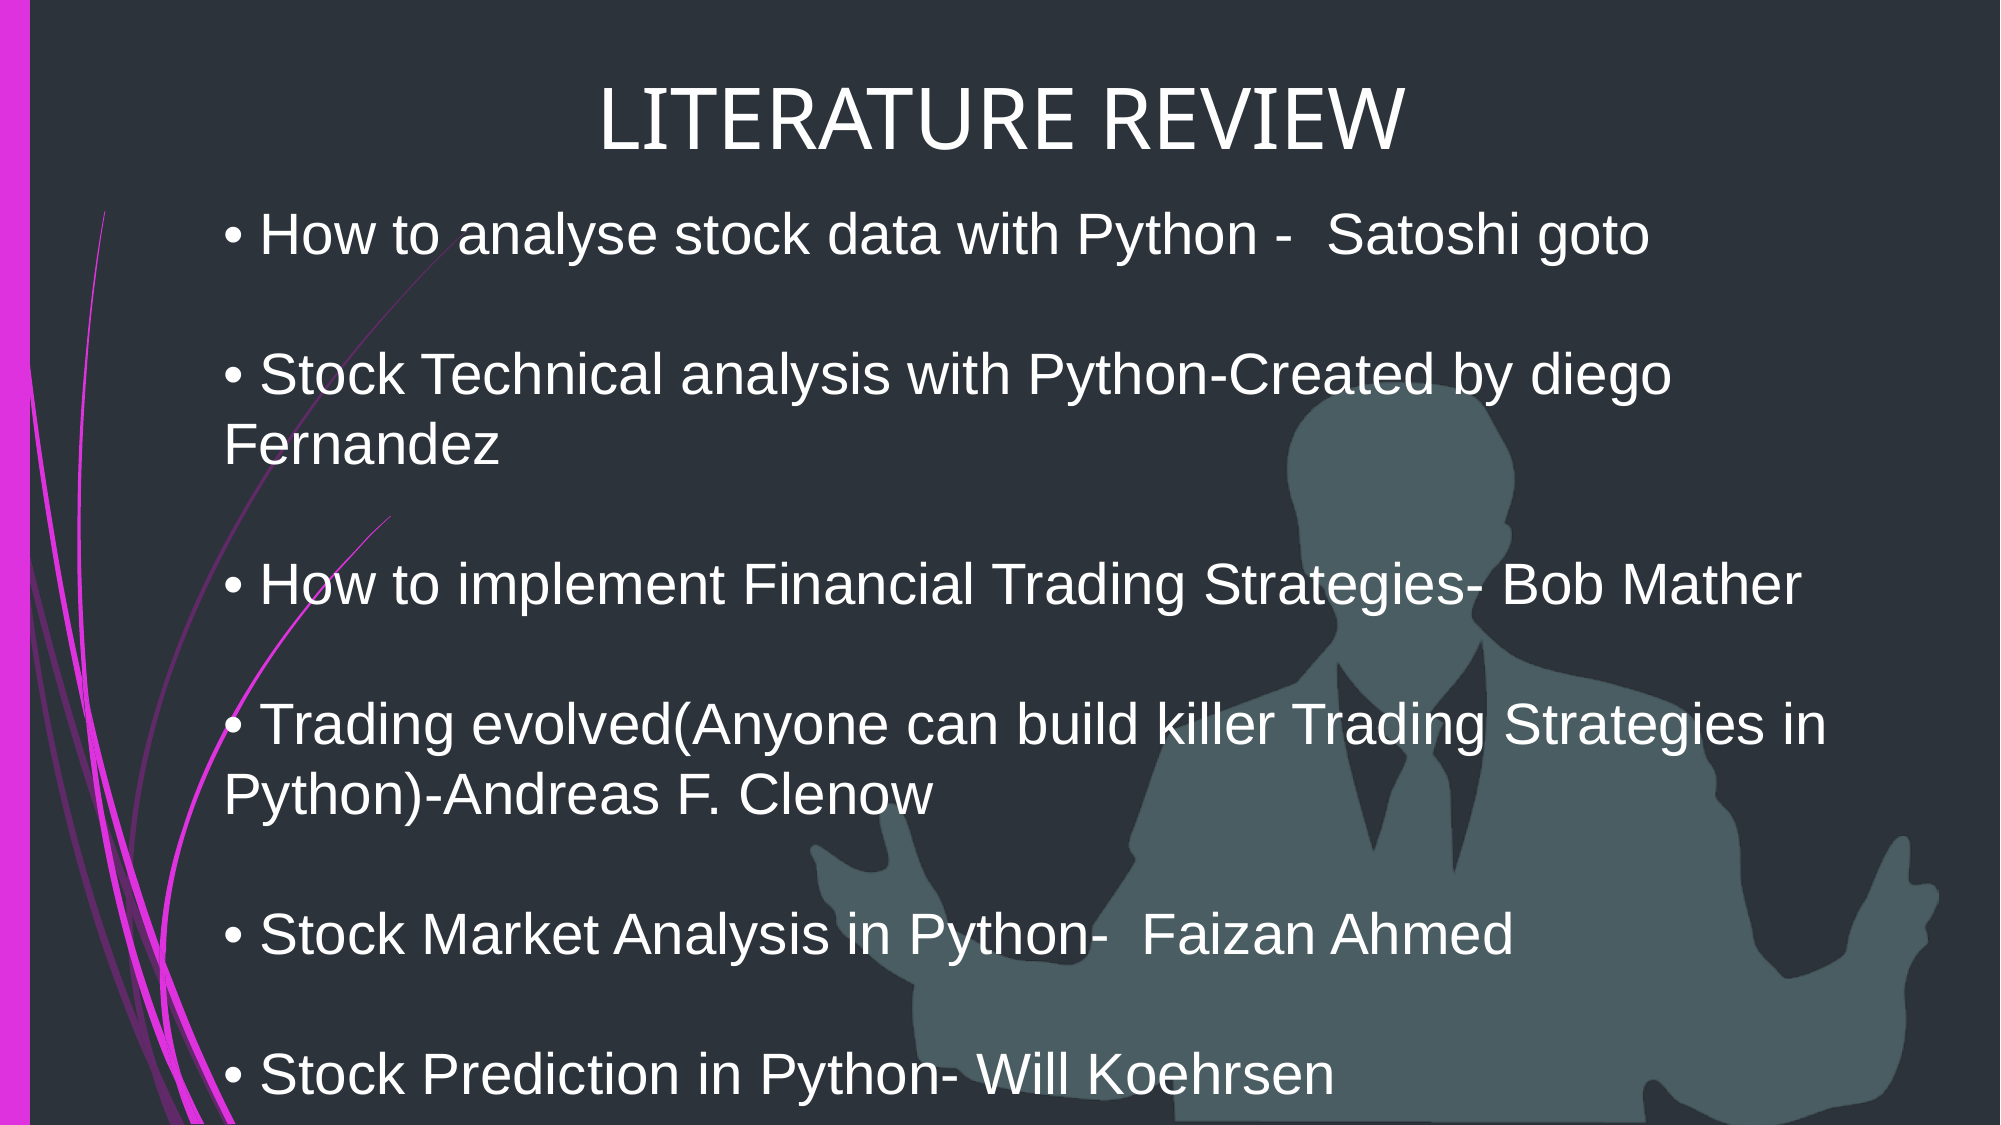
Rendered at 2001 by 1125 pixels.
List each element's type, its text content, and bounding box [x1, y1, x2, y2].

list LITERATURE REVIEW [53, 55, 1952, 175]
picture [810, 381, 1939, 1125]
text_box • How to analyse stock data with Python - Satoshi goto • Stock Technical analysis with Python-Created by diego Fernandez • How to implement Financial Trading Strategies- Bob Mather • Trading evolved(Anyone can build killer Trading Strategies in Python)-Andreas F. Clenow • Stock Market Analysis in Python- Faizan Ahmed • Stock Prediction in Python- Will Koehrsen [208, 188, 1982, 1114]
